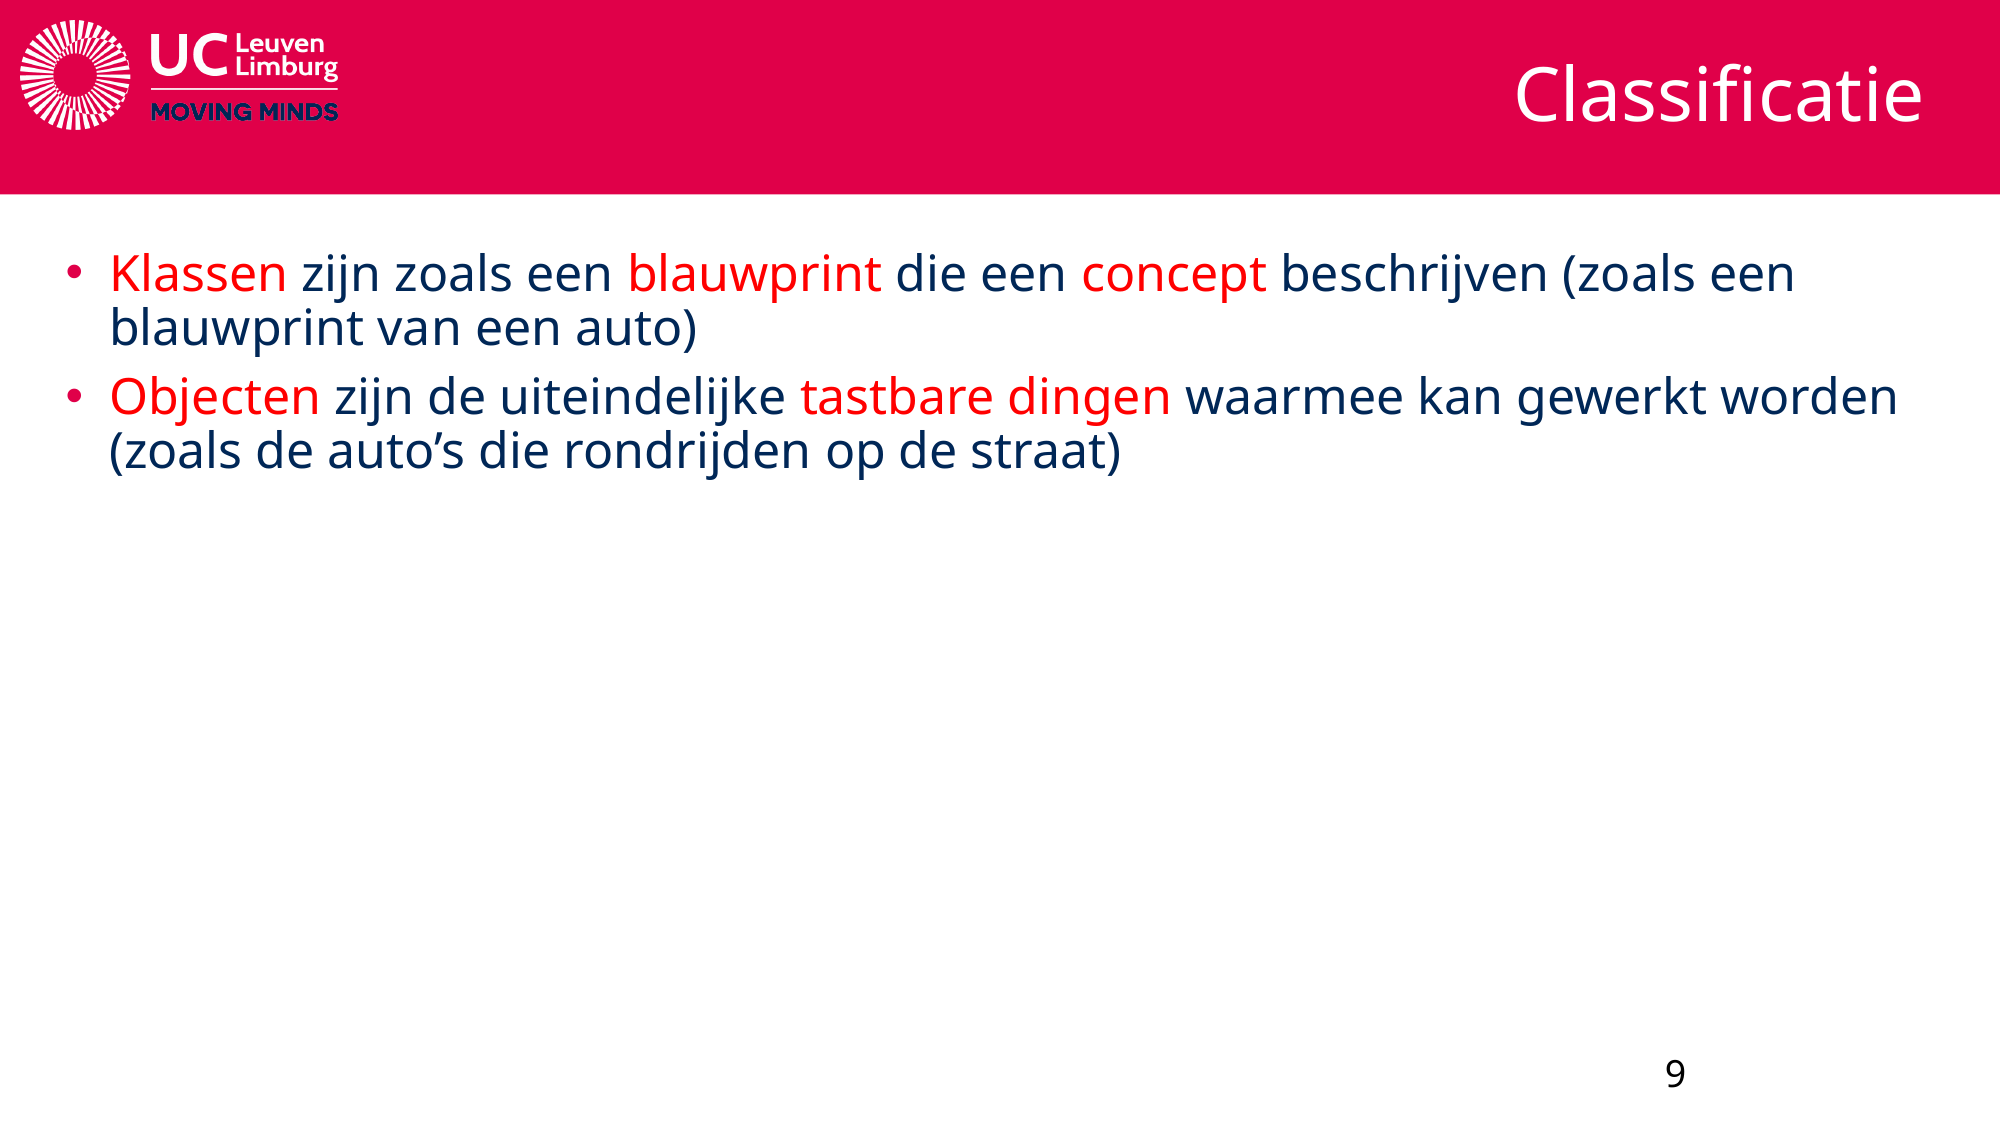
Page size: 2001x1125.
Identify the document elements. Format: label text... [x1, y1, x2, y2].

list Klassen zijn zoals een blauwprint die een concept beschrijven (zoals een blauwprint van een auto) Objecten zijn de uiteindelijke tastbare dingen waarmee kan gewerkt worden (zoals de auto’s die rondrijden op de straat) [50, 240, 1940, 1078]
title Classificatie [358, 0, 1940, 195]
slide_number 9 [1650, 1042, 2000, 1103]
picture [20, 20, 338, 130]
